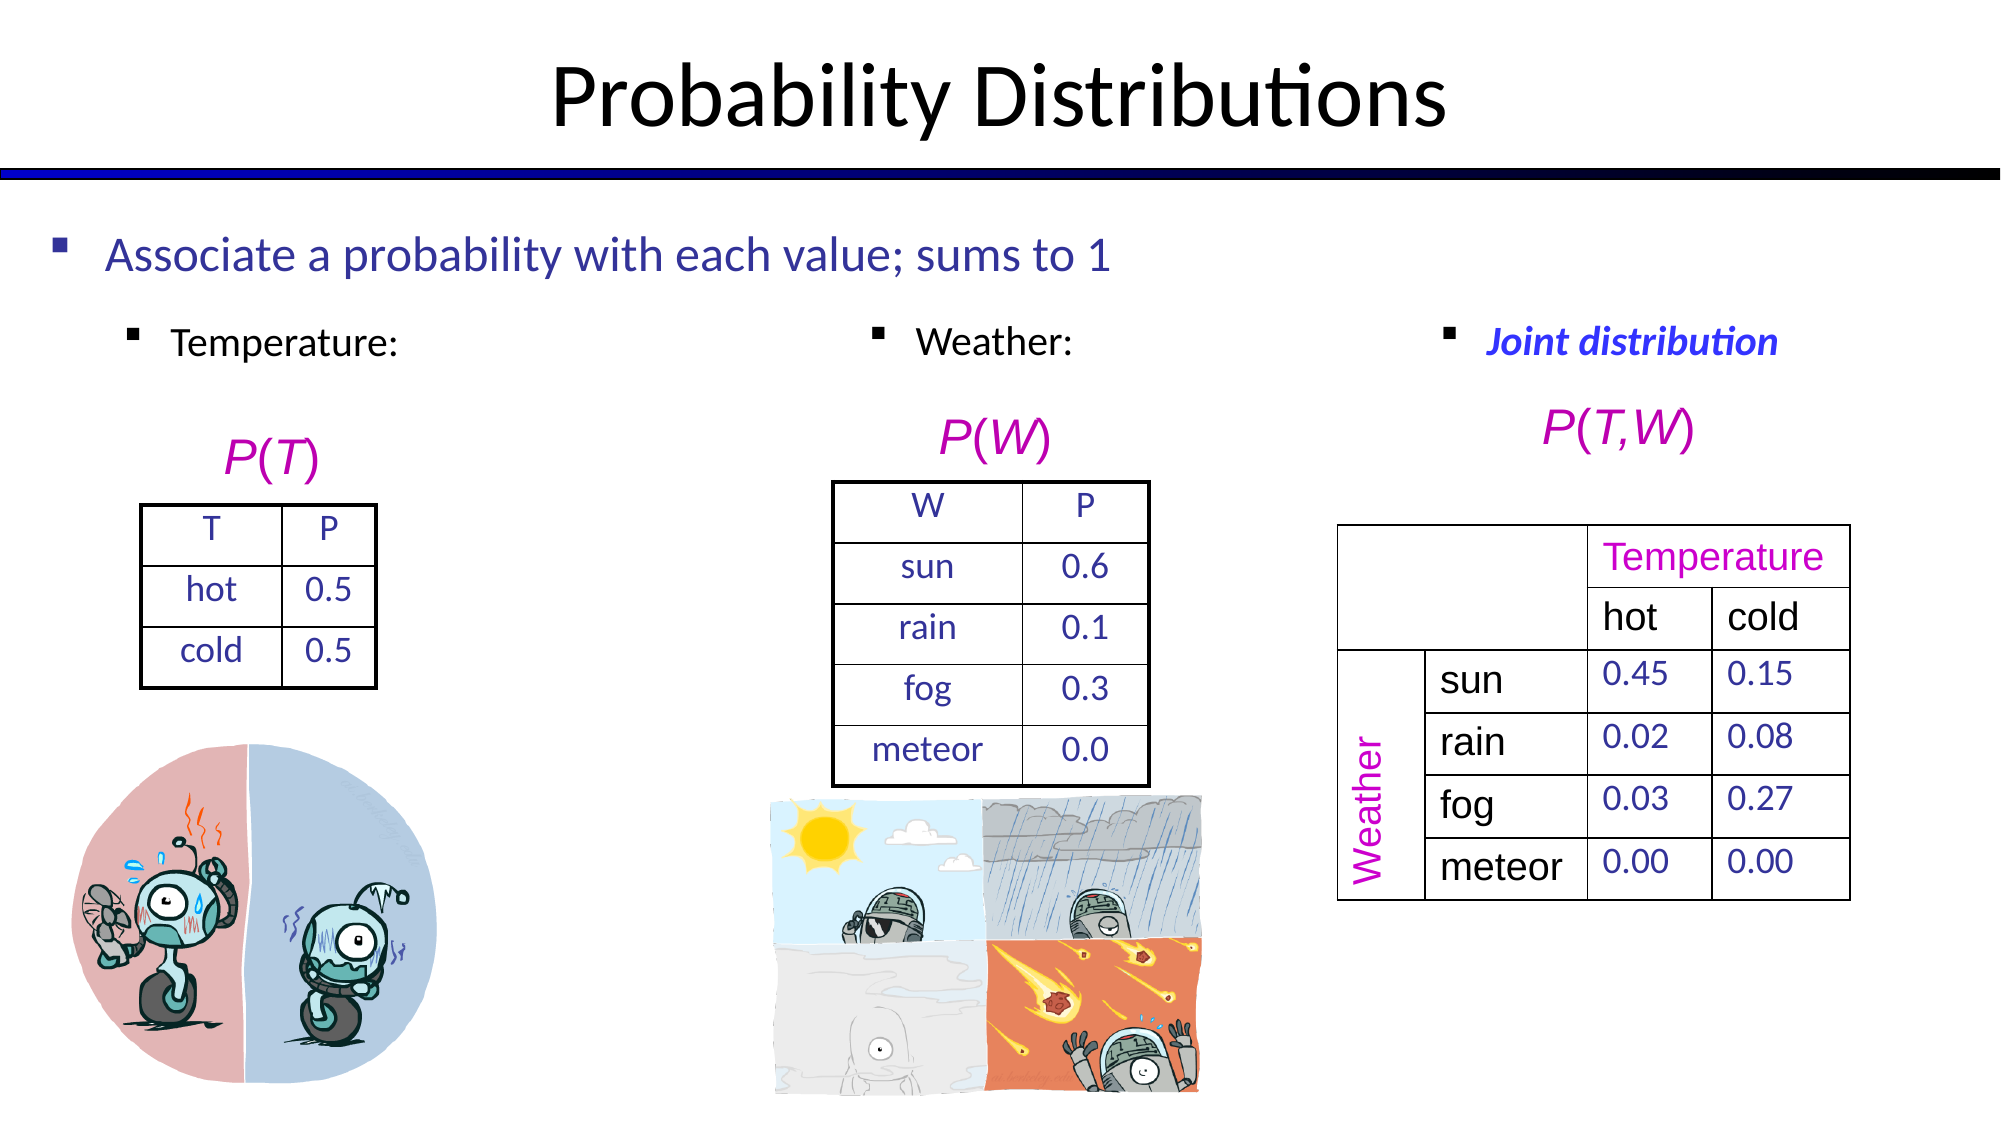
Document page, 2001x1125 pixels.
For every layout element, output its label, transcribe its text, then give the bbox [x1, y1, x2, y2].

table_cell rain [1426, 714, 1587, 774]
table_cell hot [1588, 588, 1711, 649]
table_cell cold [1713, 588, 1849, 649]
picture [749, 791, 1213, 1101]
text_box P(T) [208, 416, 336, 492]
text_box Joint distribution [1349, 306, 1938, 382]
list Associate a probability with each value; sums to 1 Temperature: [33, 213, 1163, 987]
table_cell hot [143, 567, 281, 626]
table_cell 0.1 [1023, 605, 1147, 664]
table_cell 0.6 [1023, 544, 1147, 603]
table_header P [283, 507, 374, 565]
table_cell meteor [835, 726, 1022, 784]
text_box P(T,W) [1527, 387, 1711, 463]
table_cell fog [835, 665, 1022, 725]
picture [44, 728, 463, 1121]
table_cell 0.0 [1023, 726, 1147, 784]
text_box Weather: [778, 306, 1160, 382]
table_header Temperature [1588, 526, 1849, 587]
text_box P(W) [923, 397, 1068, 472]
table_header P [1023, 484, 1147, 542]
table_cell sun [835, 544, 1022, 603]
table_cell 0.27 [1713, 776, 1849, 837]
table_cell 0.03 [1588, 776, 1711, 837]
table_cell rain [835, 605, 1022, 664]
table_cell 0.5 [283, 567, 374, 626]
table_cell 0.02 [1588, 714, 1711, 774]
table_cell cold [143, 628, 281, 686]
table_header W [835, 484, 1022, 542]
table_cell 0.3 [1023, 665, 1147, 725]
title Probability Distributions [0, 0, 2000, 184]
table_cell 0.45 [1588, 651, 1711, 712]
table_header T [143, 507, 281, 565]
table_cell 0.15 [1713, 651, 1849, 712]
table_cell 0.5 [283, 628, 374, 686]
table_cell sun [1426, 651, 1587, 712]
table_cell 0.08 [1713, 714, 1849, 774]
table_cell 0.00 [1713, 839, 1849, 899]
table_cell 0.00 [1588, 839, 1711, 899]
table_cell fog [1426, 776, 1587, 837]
table_header [1338, 526, 1587, 649]
table_cell meteor [1426, 839, 1587, 899]
table_cell Weather [1338, 651, 1424, 899]
